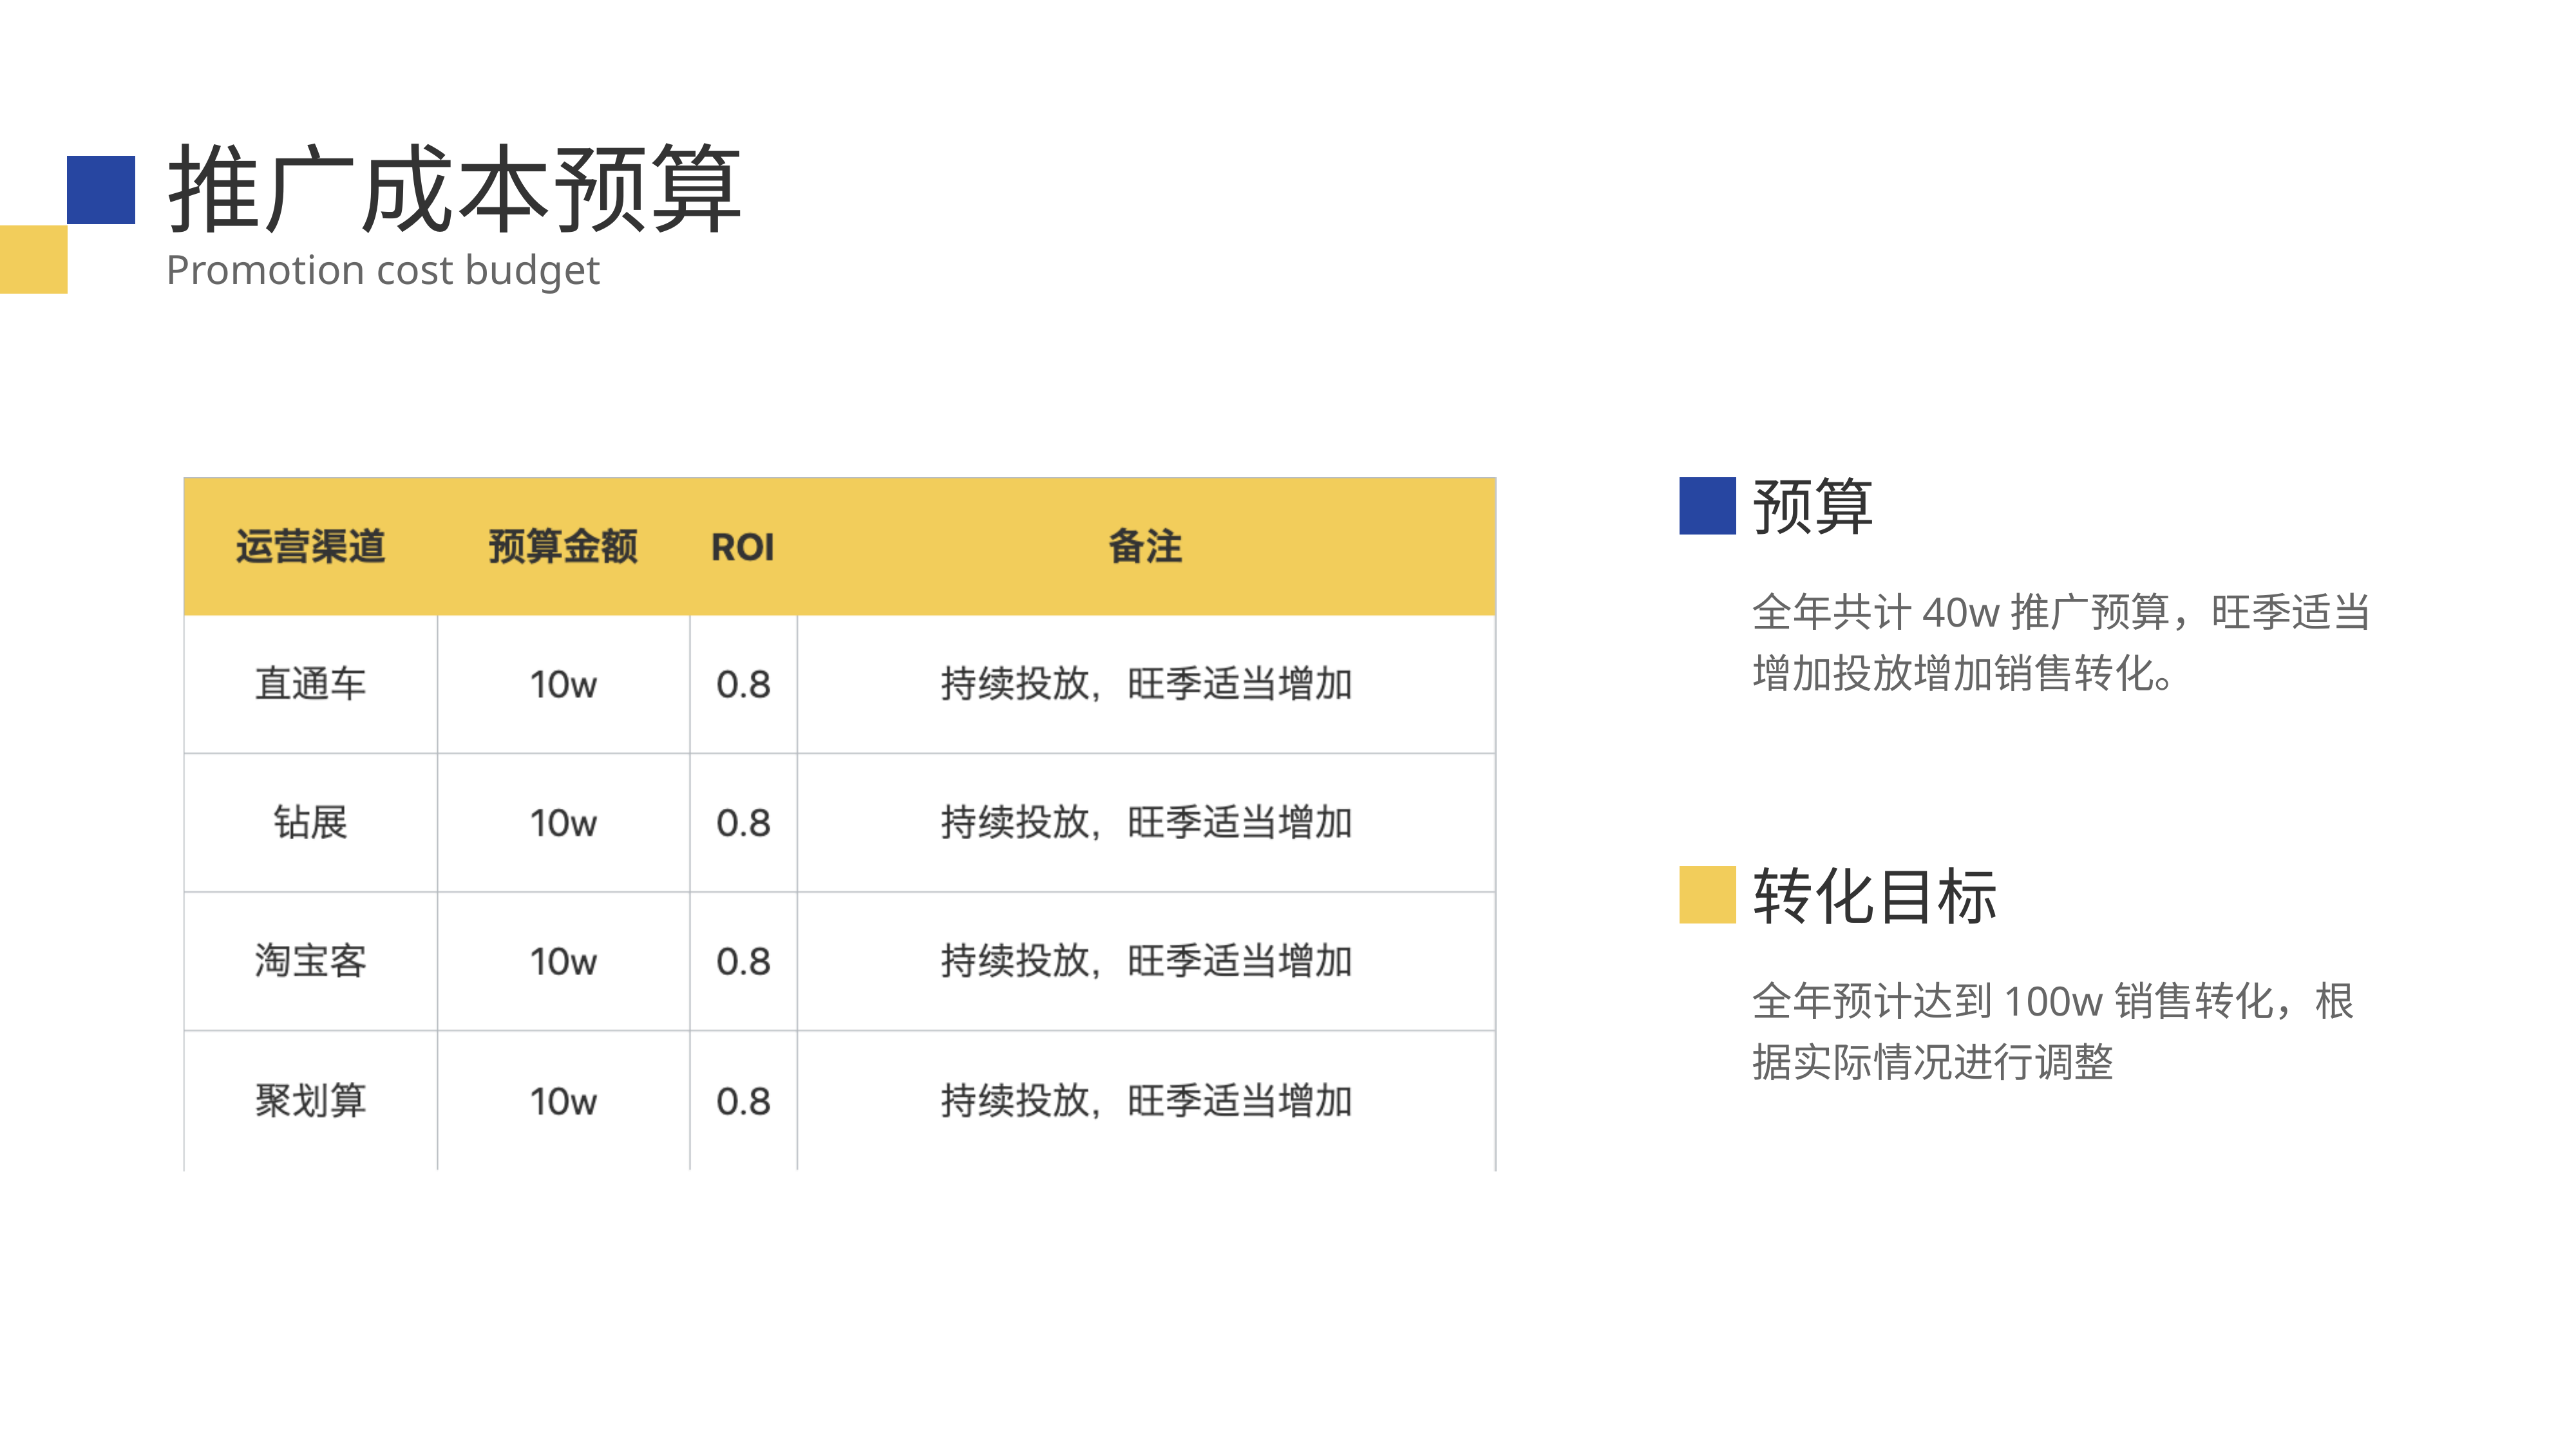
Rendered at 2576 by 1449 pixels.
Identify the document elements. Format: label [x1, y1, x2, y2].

text_box [0, 151, 1180, 296]
text_box [1680, 860, 2372, 1087]
text_box [1680, 471, 2372, 698]
picture [183, 477, 1497, 1171]
